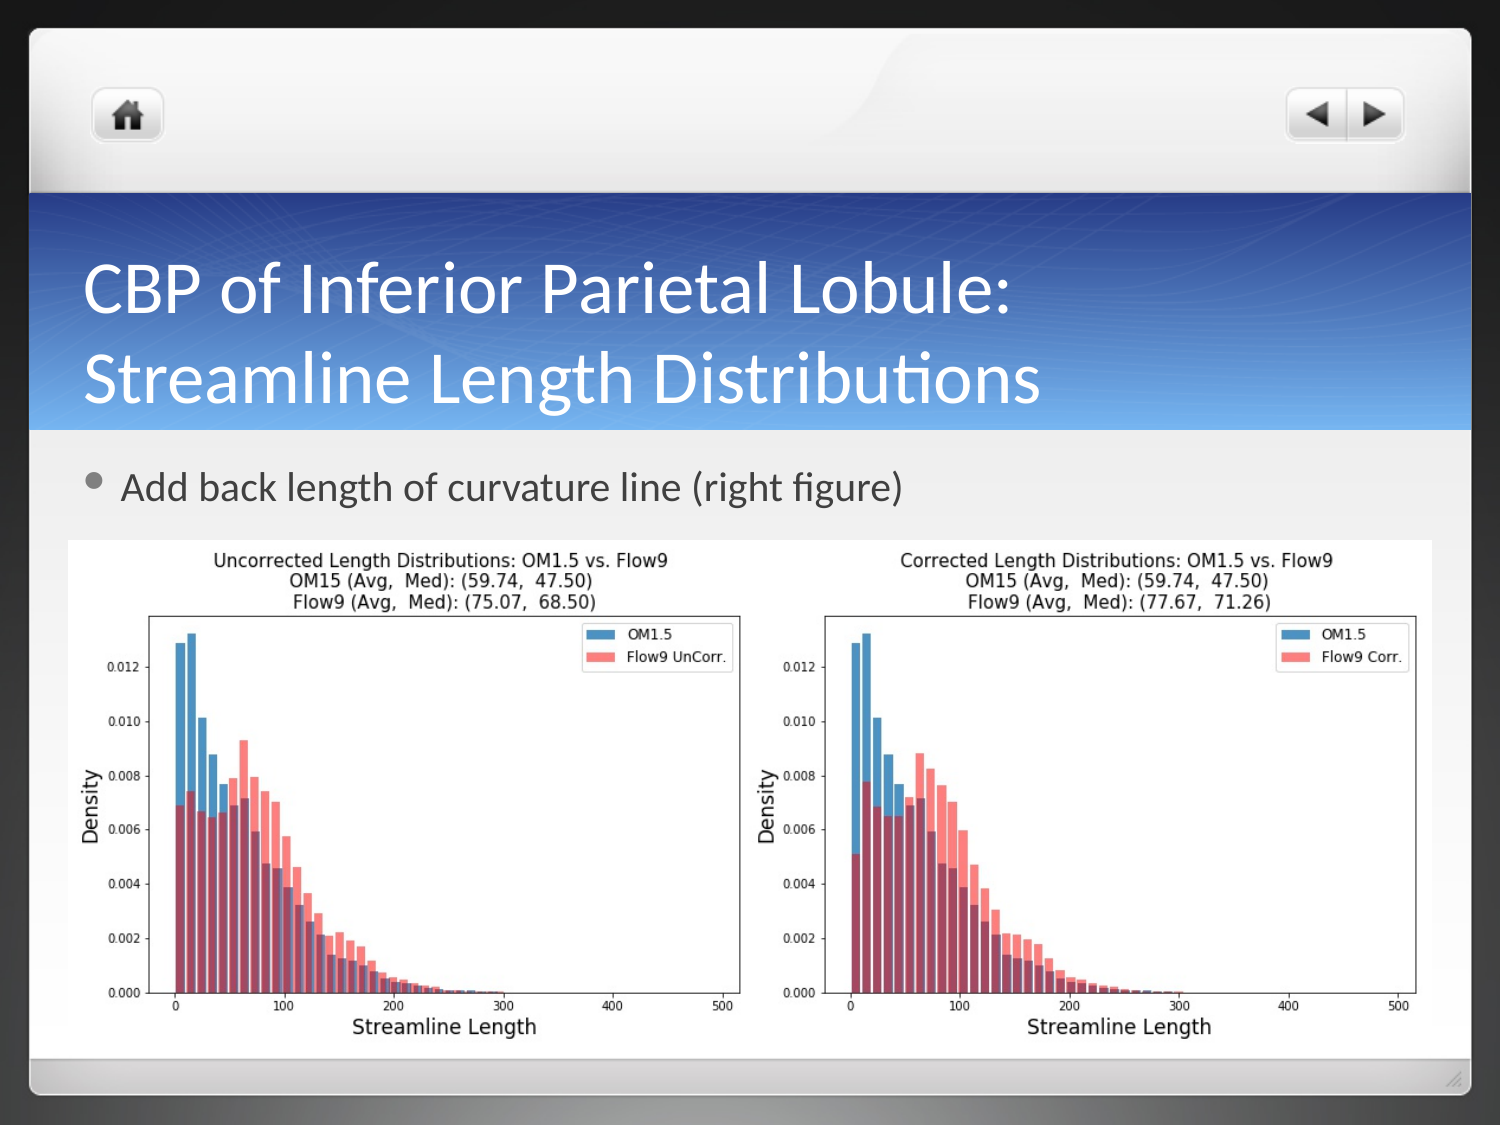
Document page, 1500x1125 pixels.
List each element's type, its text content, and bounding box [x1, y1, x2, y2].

list Add back length of curvature line (right figure) [68, 452, 1432, 540]
picture [0, 0, 1500, 1125]
title CBP of Inferior Parietal Lobule: Streamline Length Distributions [68, 238, 1432, 427]
